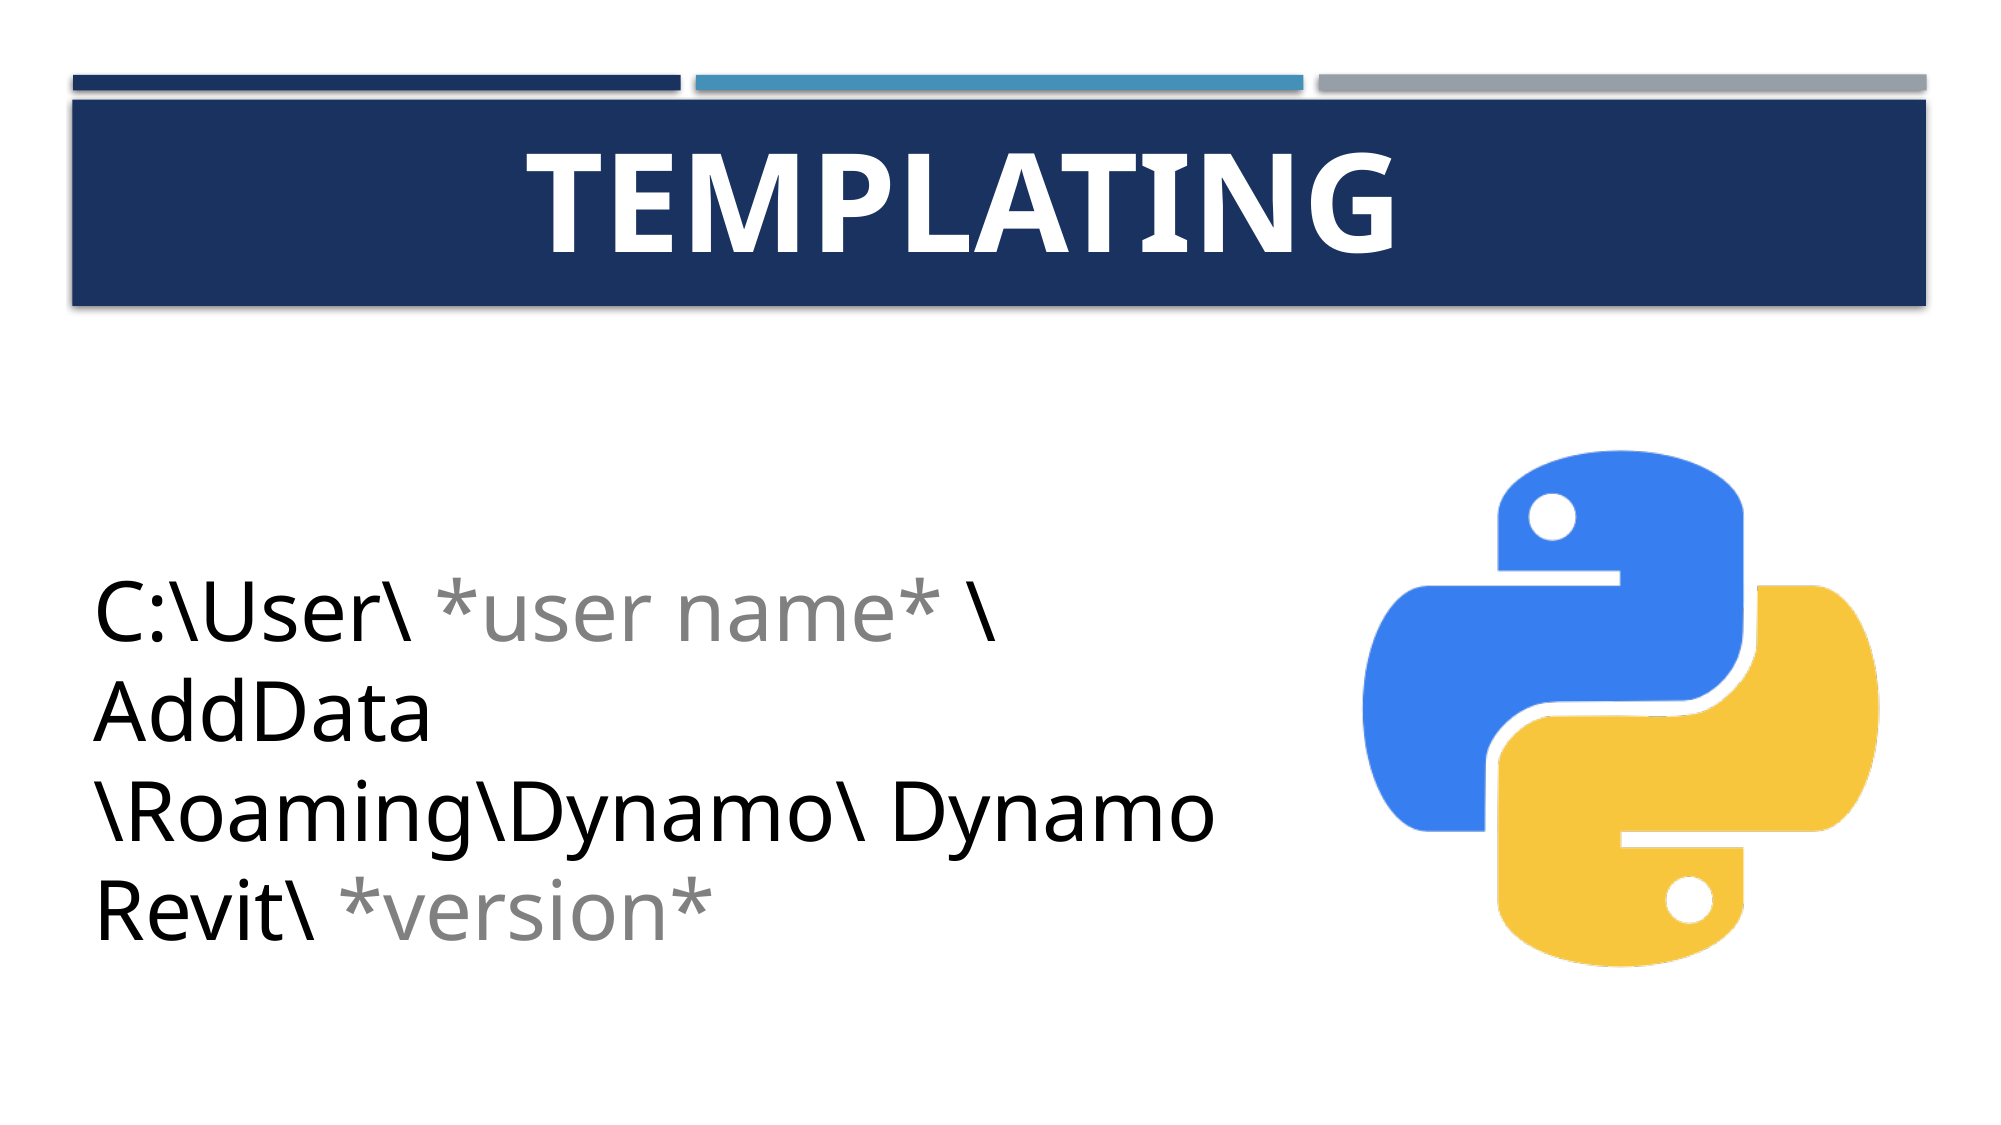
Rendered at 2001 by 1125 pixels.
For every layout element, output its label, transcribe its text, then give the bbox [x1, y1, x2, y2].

title templating [509, 138, 1491, 288]
text_box C:\User\ *user name* \AddData \Roaming\Dynamo\ Dynamo Revit\ *version* [79, 550, 1284, 965]
picture [1290, 381, 1947, 1038]
